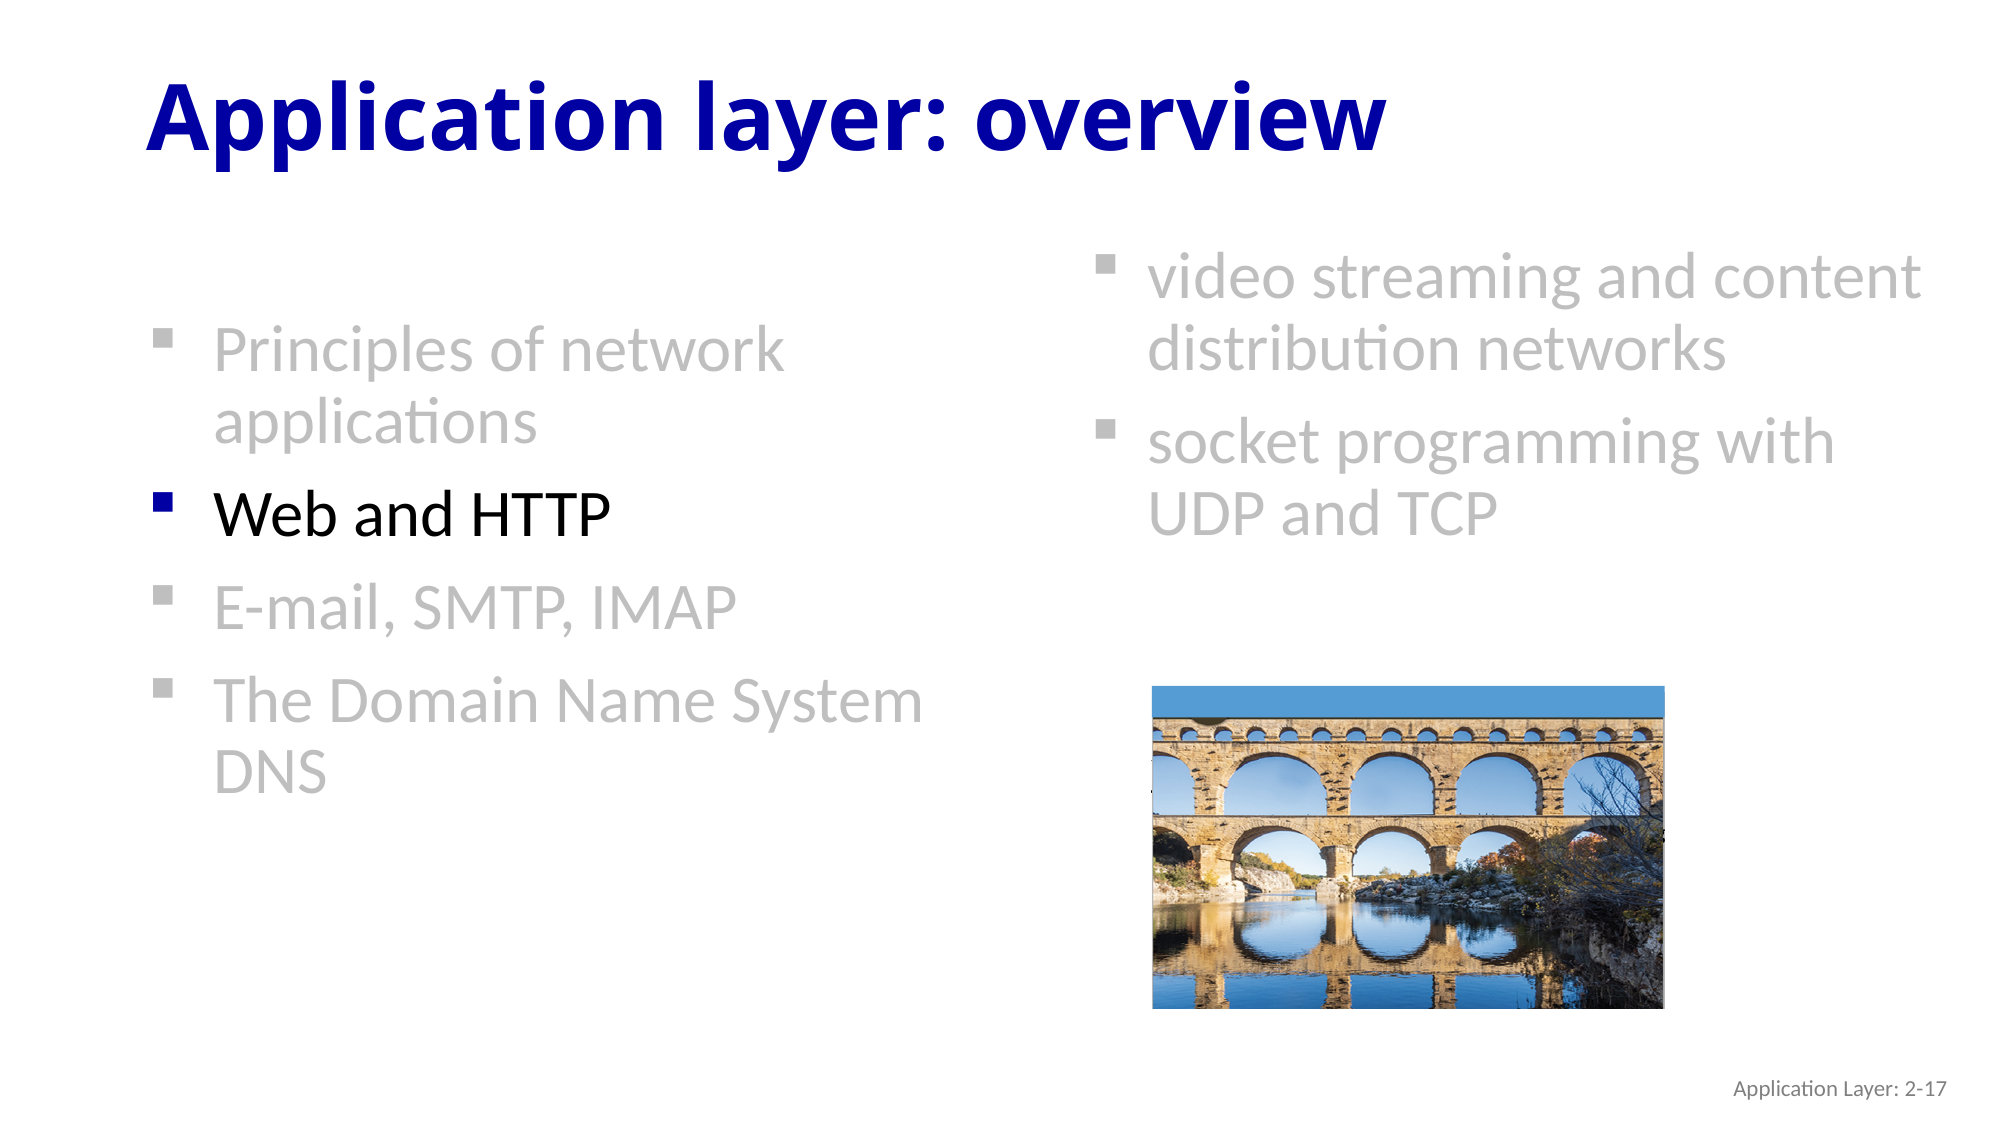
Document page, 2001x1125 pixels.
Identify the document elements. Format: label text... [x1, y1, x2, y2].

title Application layer: overview [131, 47, 1856, 195]
text_box video streaming and content distribution networks socket programming with UDP and TCP [1075, 233, 1963, 1021]
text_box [1151, 685, 1665, 1009]
slide_number Application Layer: 2-17 [1512, 1056, 1963, 1117]
text_box Principles of network applications Web and HTTP E-mail, SMTP, IMAP The Domain Name System DNS [132, 306, 1004, 1021]
